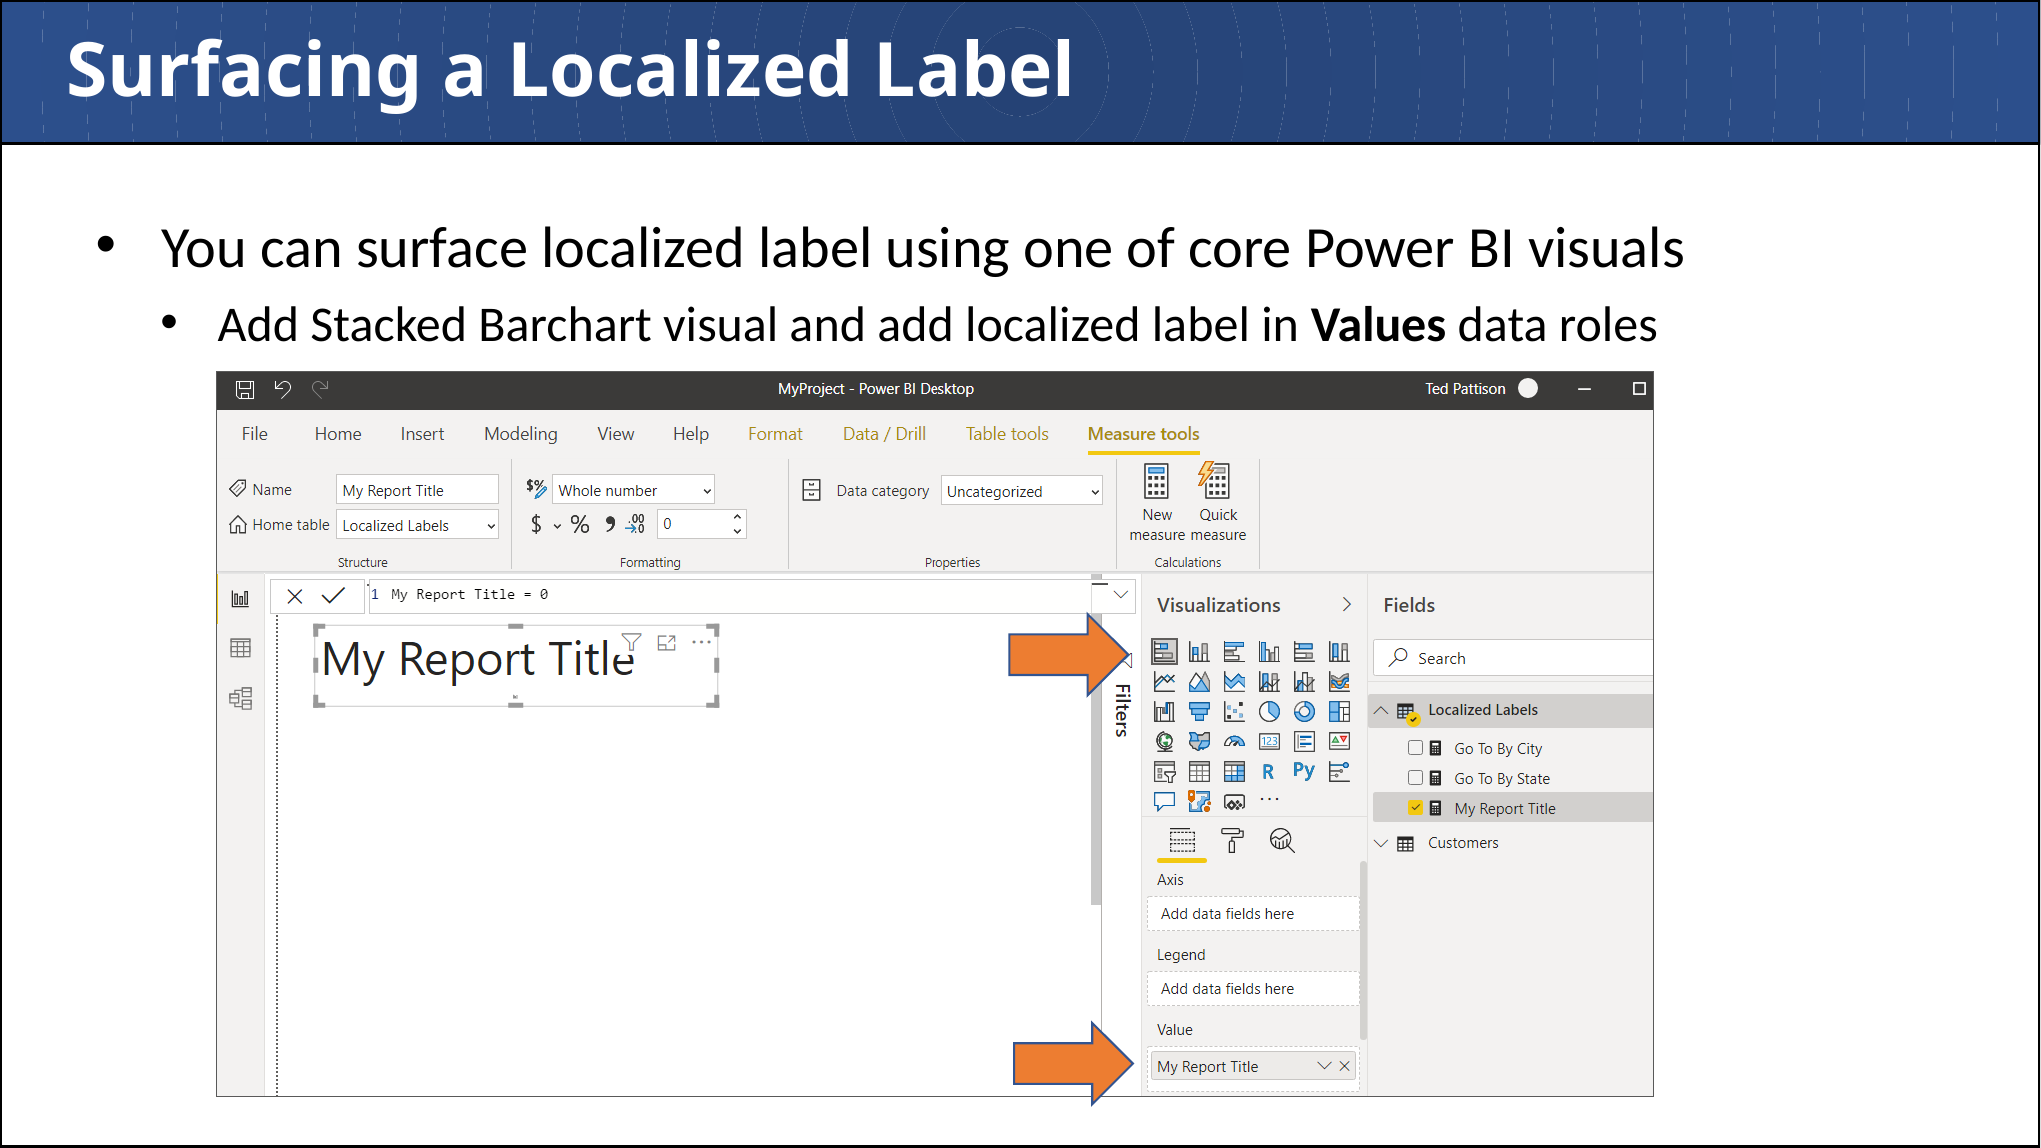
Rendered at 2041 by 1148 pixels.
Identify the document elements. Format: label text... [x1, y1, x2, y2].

text_box [1091, 1097, 1101, 1107]
list You can surface localized label using one of core Power BI visuals Add Stacked Barchart visual and add localized label in Values data roles [80, 201, 1988, 361]
title Surfacing a Localized Label [51, 31, 1988, 113]
picture [216, 371, 1654, 1097]
